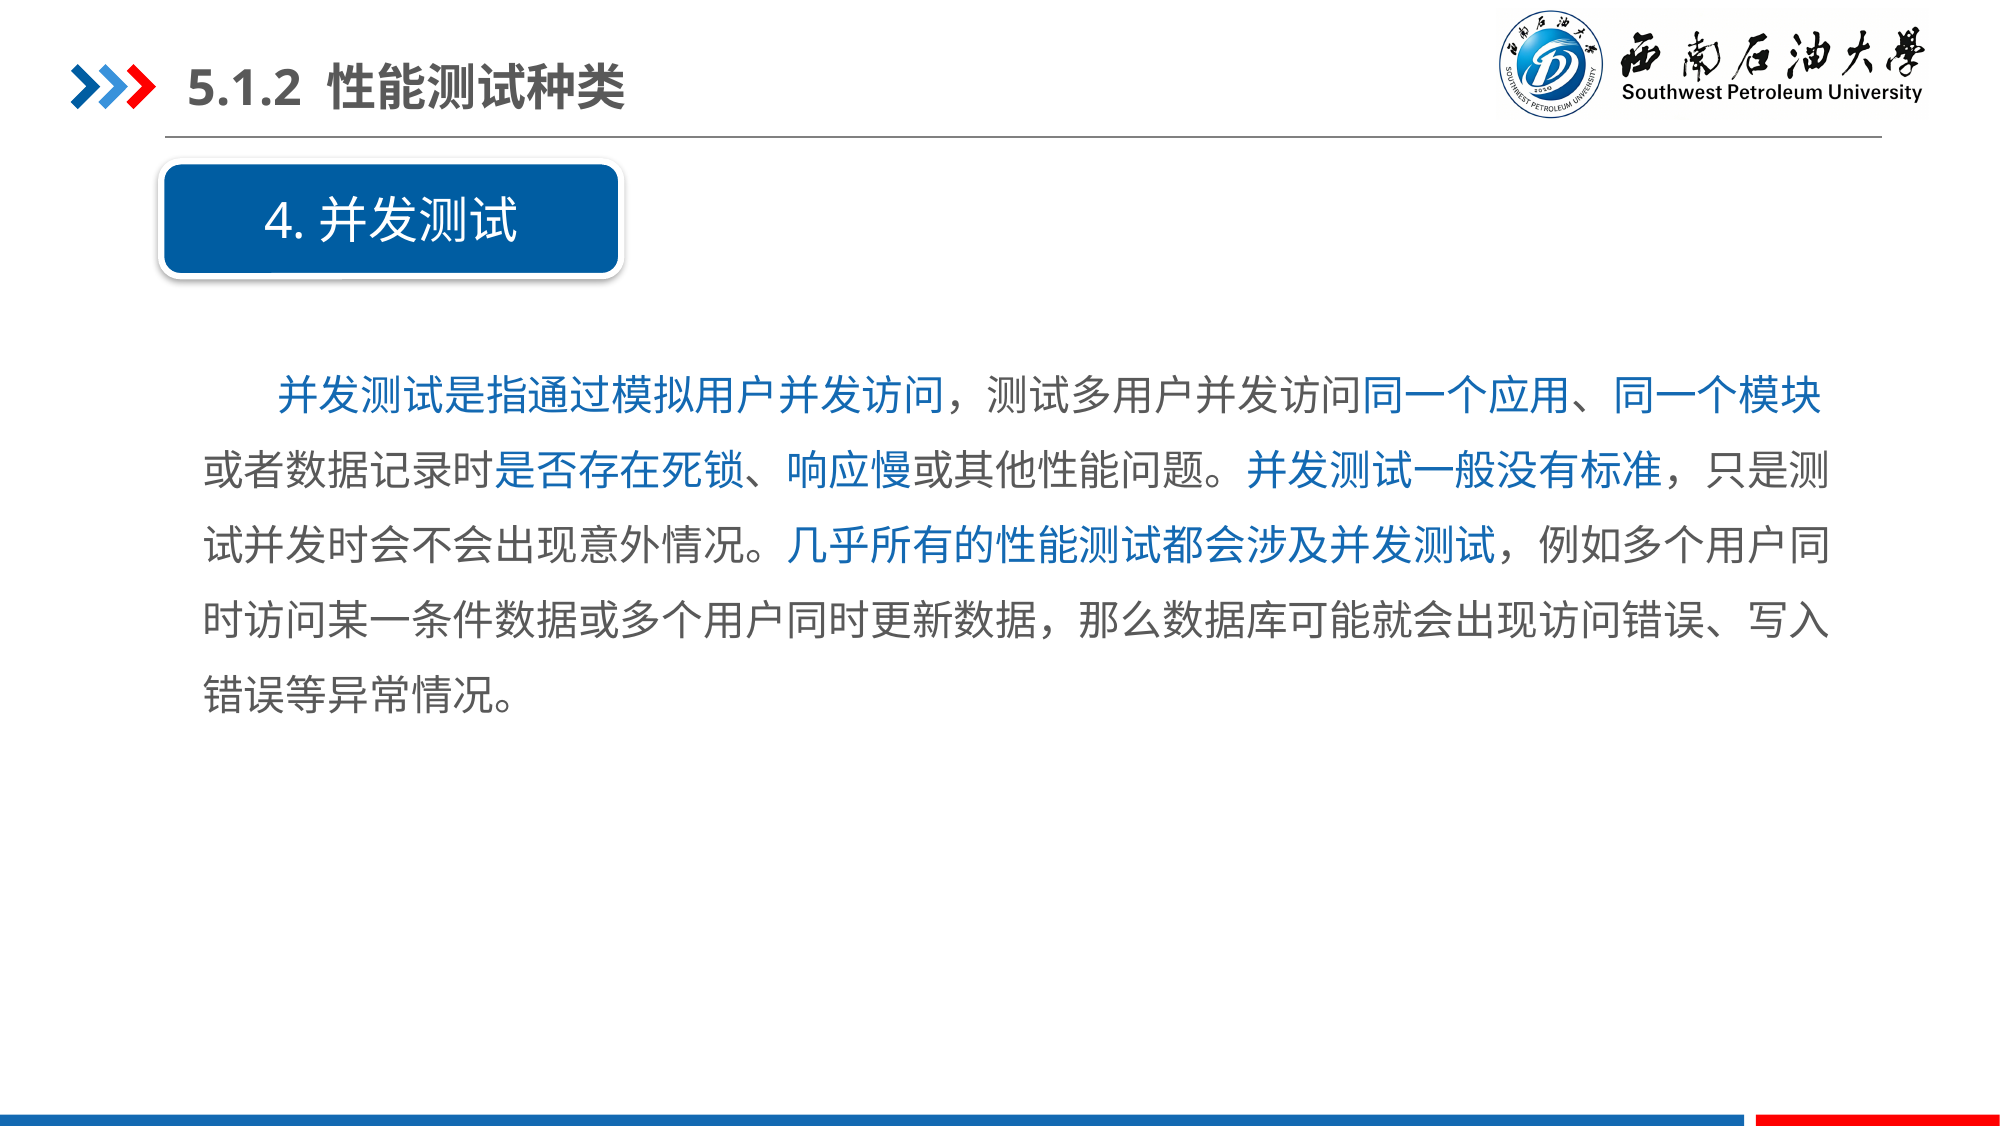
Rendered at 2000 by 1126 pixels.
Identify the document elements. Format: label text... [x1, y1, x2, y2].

text_box 并发测试是指通过模拟用户并发访问，测试多用户并发访问同一个应用、同一个模块或者数据记录时是否存在死锁、响应慢或其他性能问题。并发测试一般没有标准，只是测试并发时会不会出现意外情况。几乎所有的性能测试都会涉及并发测试，例如多个用户同时访问某一条件数据或多个用户同时更新数据，那么数据库可能就会出现访问错误、写入错误等异常情况。 [187, 336, 1872, 727]
picture [1496, 8, 1929, 120]
text_box 4.并发测试 [158, 158, 625, 280]
text_box 5.1.2 性能测试种类 [187, 43, 1579, 127]
